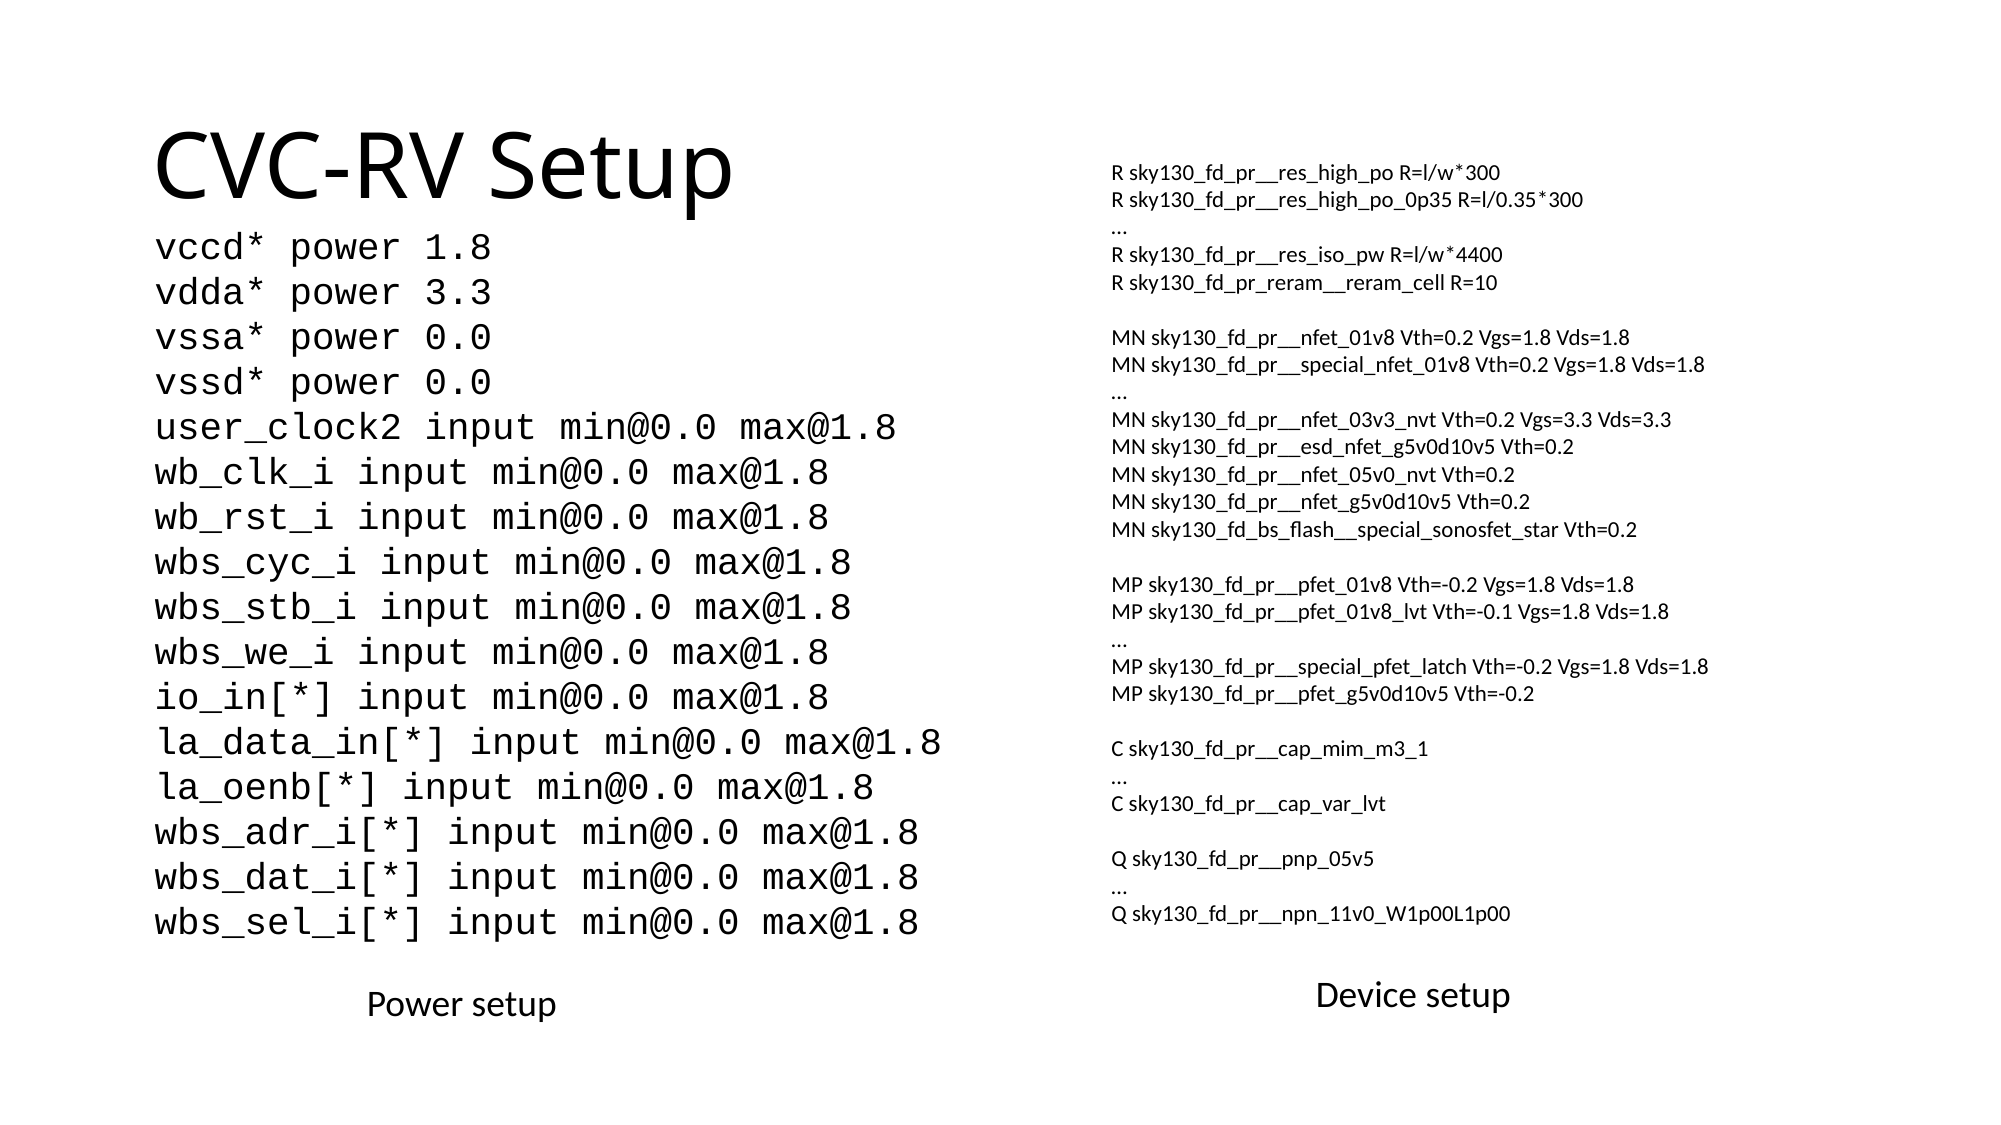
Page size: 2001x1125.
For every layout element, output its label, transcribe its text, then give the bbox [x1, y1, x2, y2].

title CVC-RV Setup [137, 59, 1863, 278]
text_box vccd* power 1.8 vdda* power 3.3 vssa* power 0.0 vssd* power 0.0 user_clock2 input min@0.0 max@1.8 wb_clk_i input min@0.0 max@1.8 wb_rst_i input min@0.0 max@1.8 wbs_cyc_i input min@0.0 max@1.8 wbs_stb_i input min@0.0 max@1.8 wbs_we_i input min@0.0 max@1.8 io_in[*] input min@0.0 max@1.8 la_data_in[*] input min@0.0 max@1.8 la_oenb[*] input min@0.0 max@1.8 wbs_adr_i[*] input min@0.0 max@1.8 wbs_dat_i[*] input min@0.0 max@1.8 wbs_sel_i[*] input min@0.0 max@1.8 [139, 214, 957, 994]
text_box Device setup [1301, 962, 1526, 1023]
text_box R sky130_fd_pr__res_high_po R=l/w*300 R sky130_fd_pr__res_high_po_0p35 R=l/0.35*300 … R sky130_fd_pr__res_iso_pw R=l/w*4400 R sky130_fd_pr_reram__reram_cell R=10 MN sky130_fd_pr__nfet_01v8 Vth=0.2 Vgs=1.8 Vds=1.8 MN sky130_fd_pr__special_nfet_01v8 Vth=0.2 Vgs=1.8 Vds=1.8 … MN sky130_fd_pr__nfet_03v3_nvt Vth=0.2 Vgs=3.3 Vds=3.3 MN sky130_fd_pr__esd_nfet_g5v0d10v5 Vth=0.2 MN sky130_fd_pr__nfet_05v0_nvt Vth=0.2 MN sky130_fd_pr__nfet_g5v0d10v5 Vth=0.2 MN sky130_fd_bs_flash__special_sonosfet_star Vth=0.2 MP sky130_fd_pr__pfet_01v8 Vth=-0.2 Vgs=1.8 Vds=1.8 MP sky130_fd_pr__pfet_01v8_lvt Vth=-0.1 Vgs=1.8 Vds=1.8 … MP sky130_fd_pr__special_pfet_latch Vth=-0.2 Vgs=1.8 Vds=1.8 MP sky130_fd_pr__pfet_g5v0d10v5 Vth=-0.2 C sky130_fd_pr__cap_mim_m3_1 … C sky130_fd_pr__cap_var_lvt Q sky130_fd_pr__pnp_05v5 … Q sky130_fd_pr__npn_11v0_W1p00L1p00 [1096, 149, 1726, 961]
text_box Power setup [352, 971, 573, 1032]
